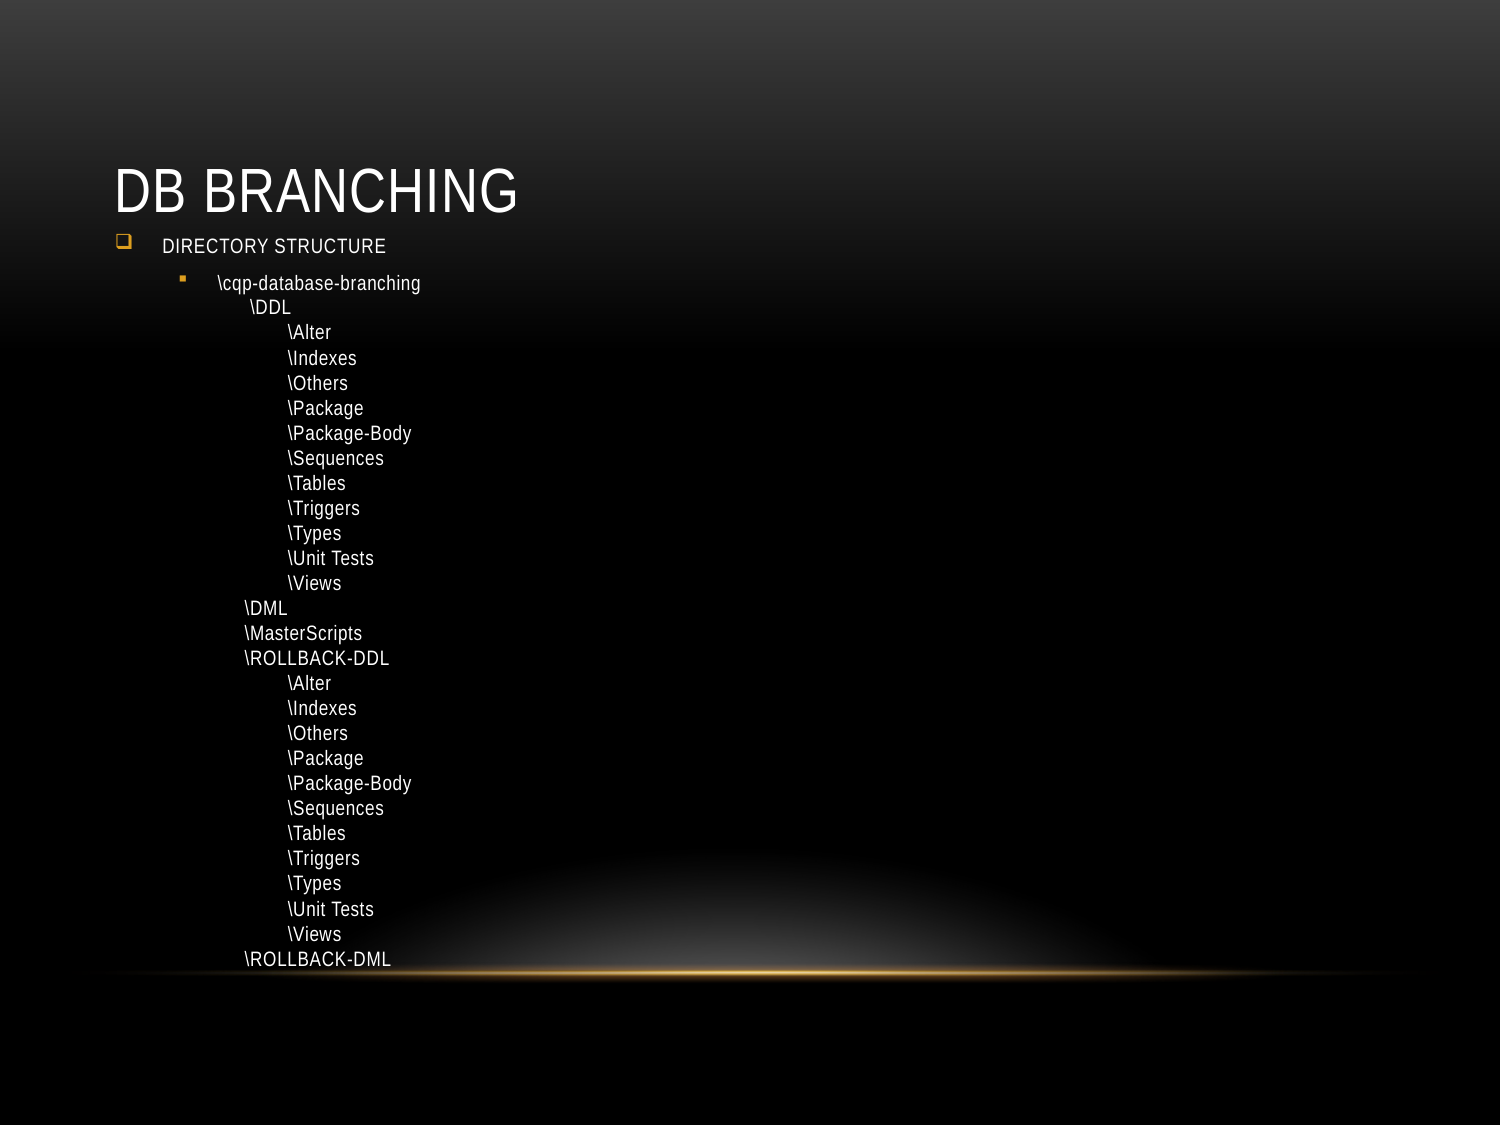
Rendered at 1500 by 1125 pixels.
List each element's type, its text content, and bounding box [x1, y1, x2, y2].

list DIRECTORY STRUCTURE \cqp-database-branching \DDL \Alter \Indexes \Others \Package \Package-Body \Sequences \Tables \Triggers \Types \Unit Tests \Views \DML \MasterScripts \ROLLBACK-DDL \Alter \Indexes \Others \Package \Package-Body \Sequences \Tables \Triggers \Types \Unit Tests \Views \ROLLBACK-DML [99, 224, 1400, 988]
picture [0, 0, 1500, 1125]
title DB Branching [99, 45, 1400, 224]
